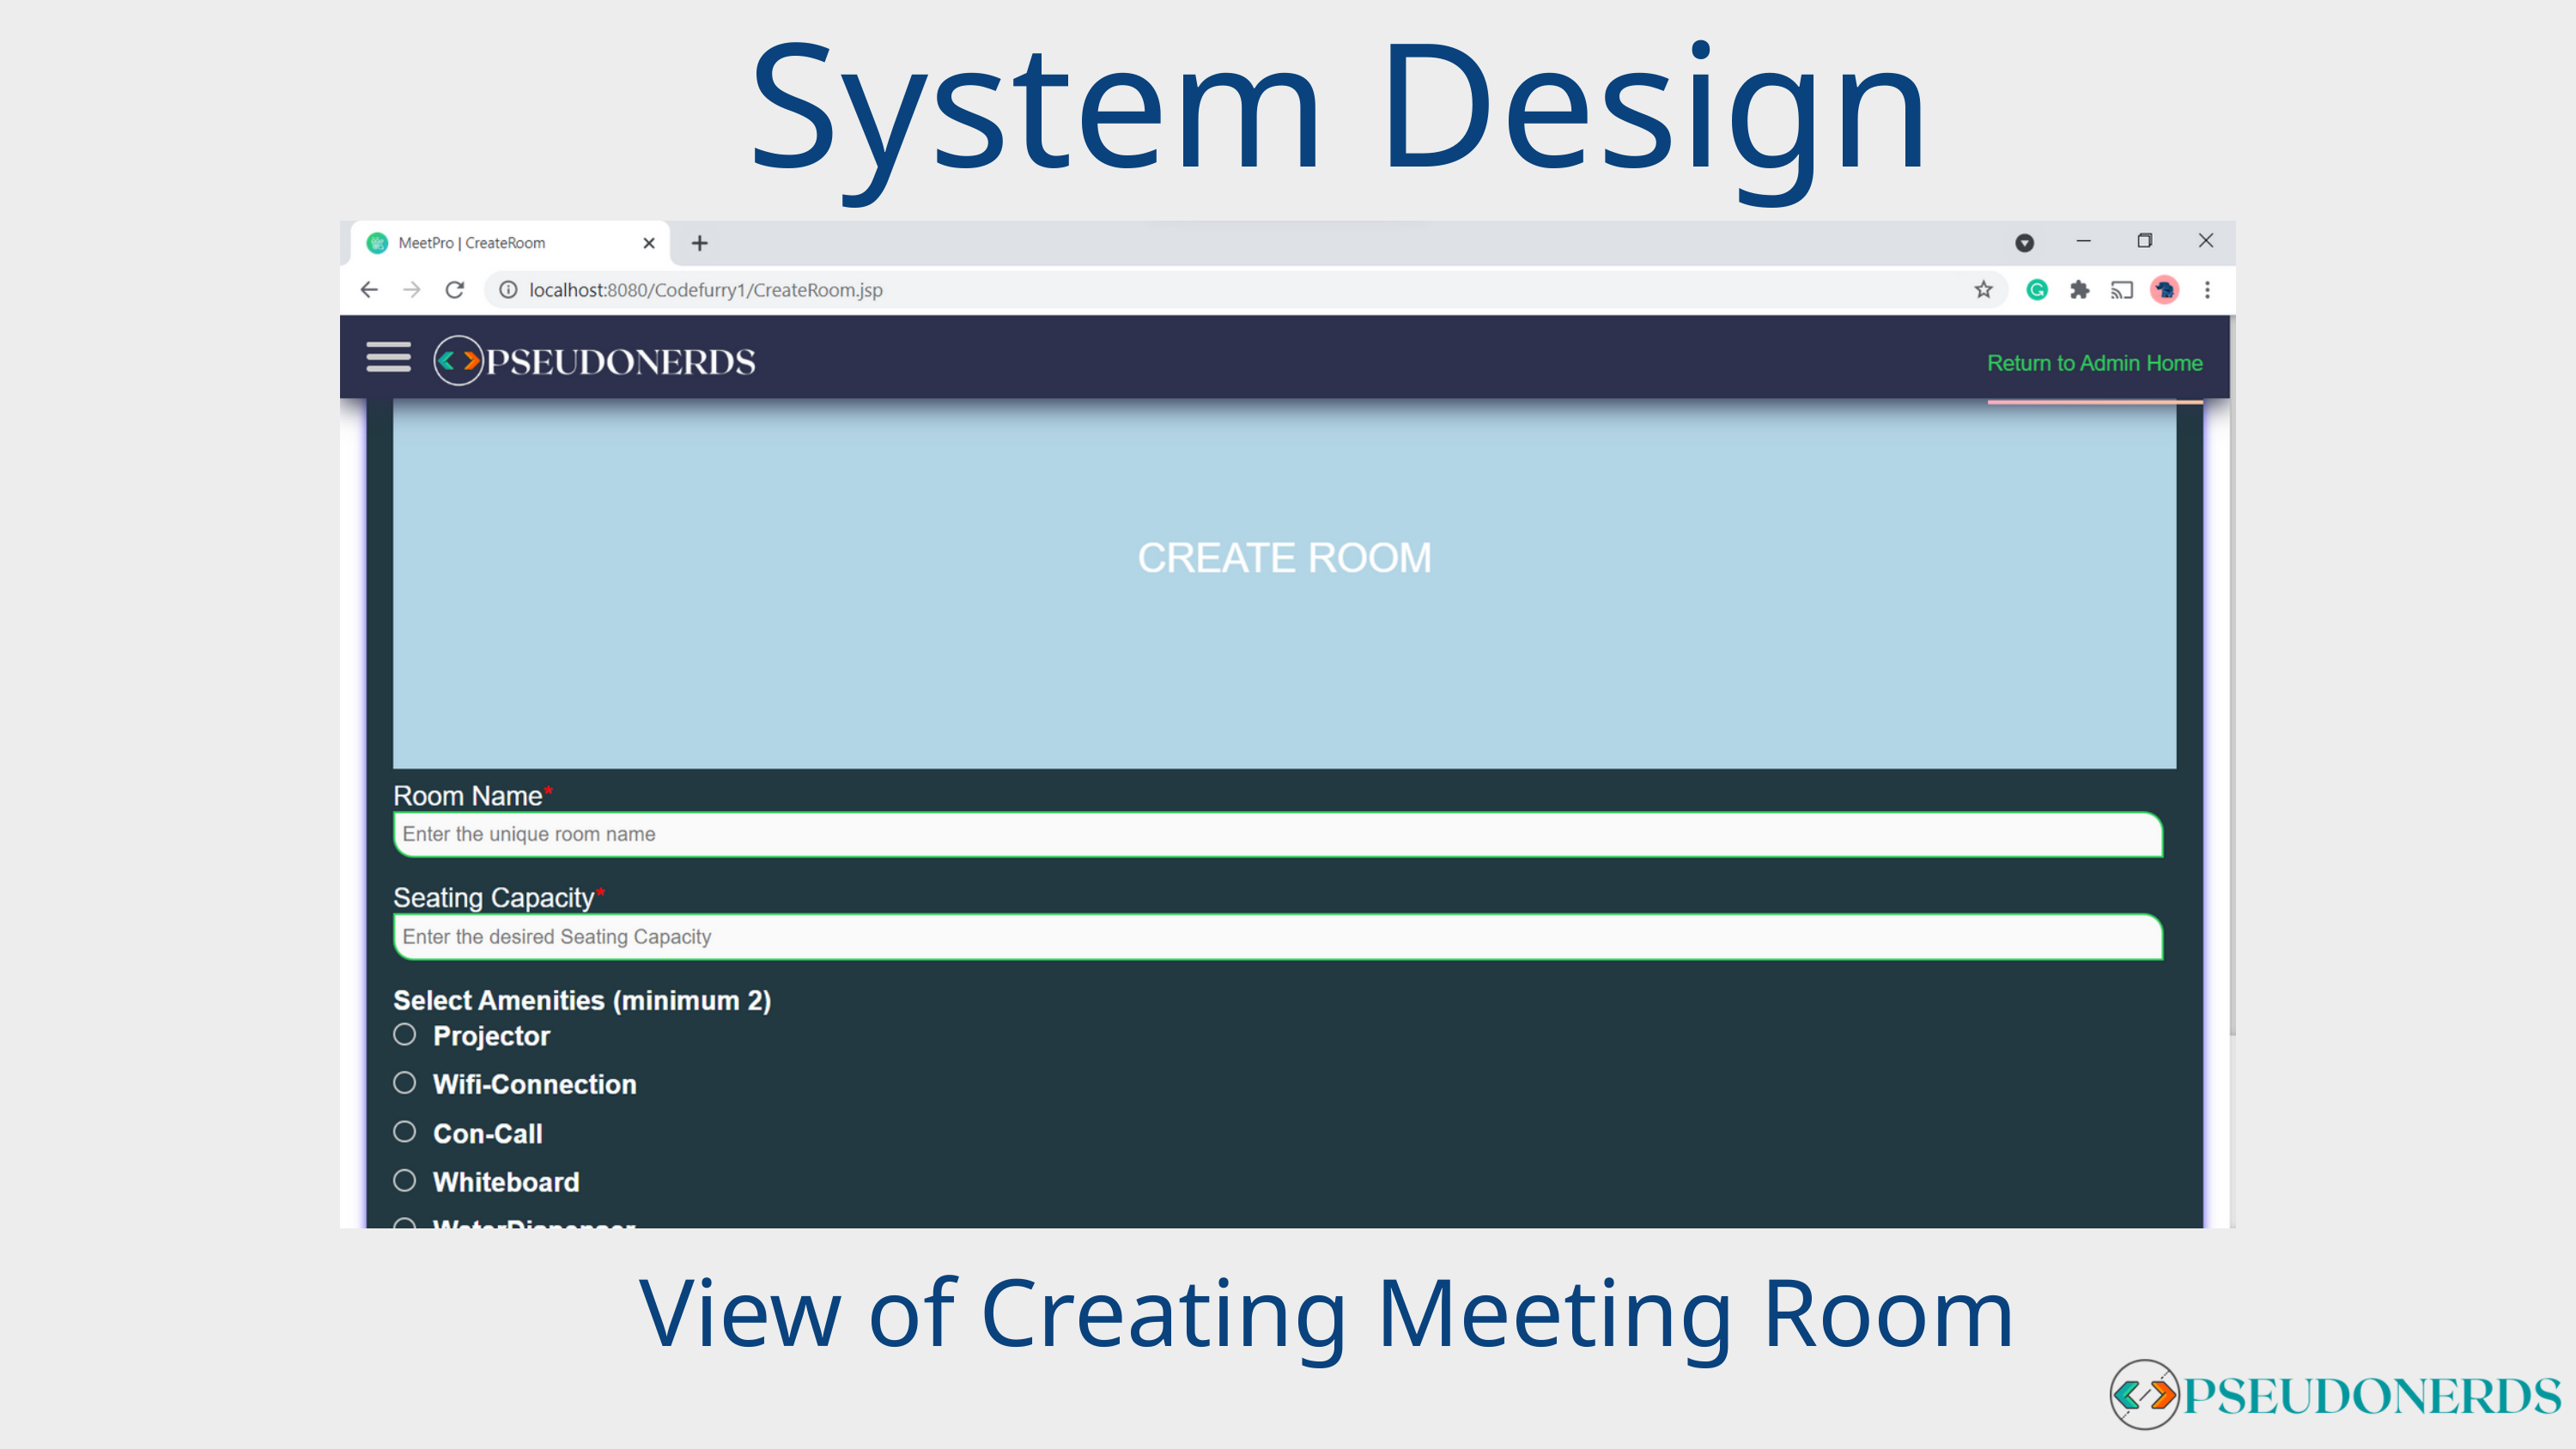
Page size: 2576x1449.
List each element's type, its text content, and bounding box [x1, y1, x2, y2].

text_box System Design [737, 0, 1946, 202]
text_box View of Creating Meeting Room [612, 1234, 2069, 1365]
picture [339, 221, 2236, 1228]
picture [2109, 1359, 2576, 1449]
